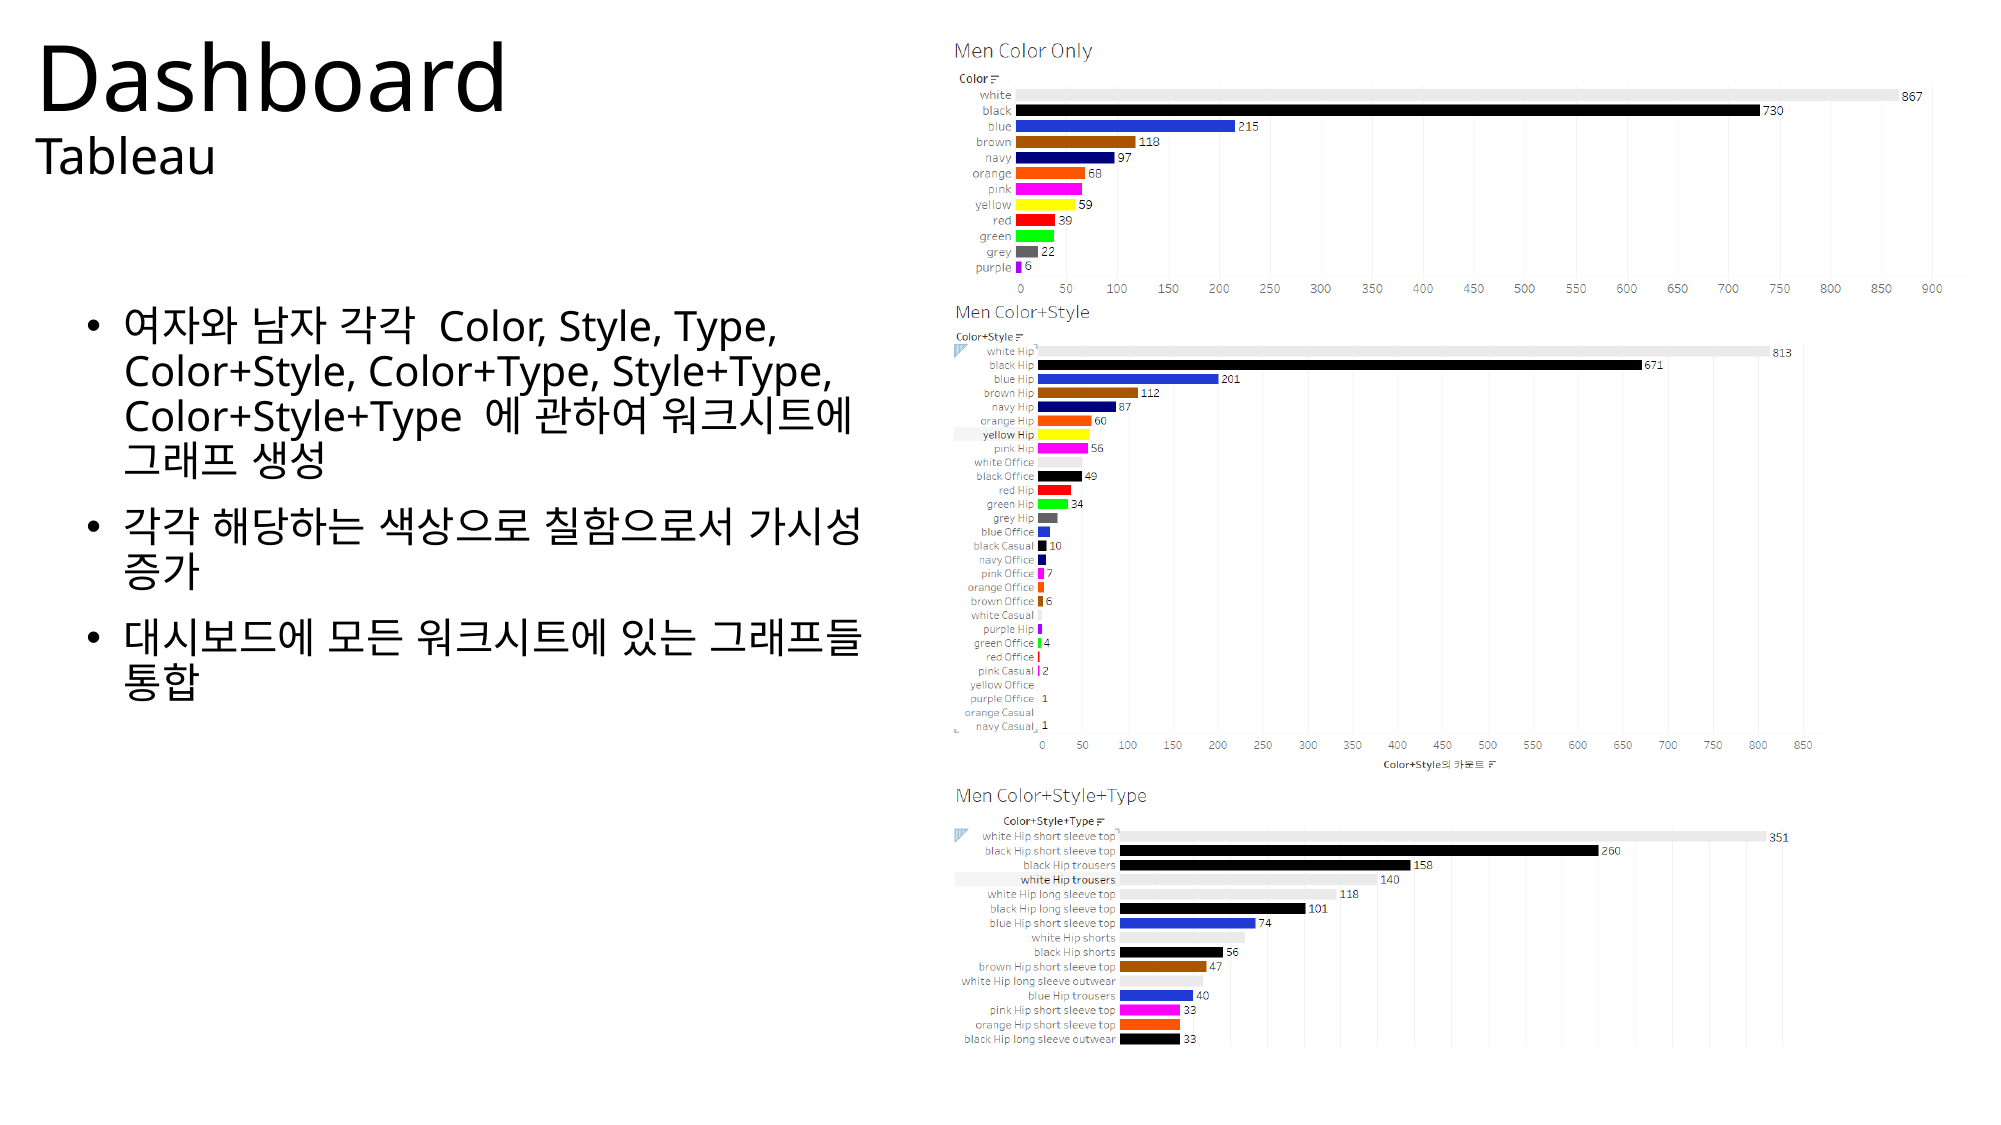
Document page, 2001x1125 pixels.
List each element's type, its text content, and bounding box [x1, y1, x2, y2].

picture [947, 36, 1974, 1047]
list 여자와 남자 각각 Color, Style, Type, Color+Style, Color+Type, Style+Type, Color+Style+Type 에 관하여 워크시트에 그래프 생성 각각 해당하는 색상으로 칠함으로서 가시성 증가 대시보드에 모든 워크시트에 있는 그래프들 통합 [71, 297, 902, 1012]
title Dashboard Tableau [20, 0, 1746, 218]
